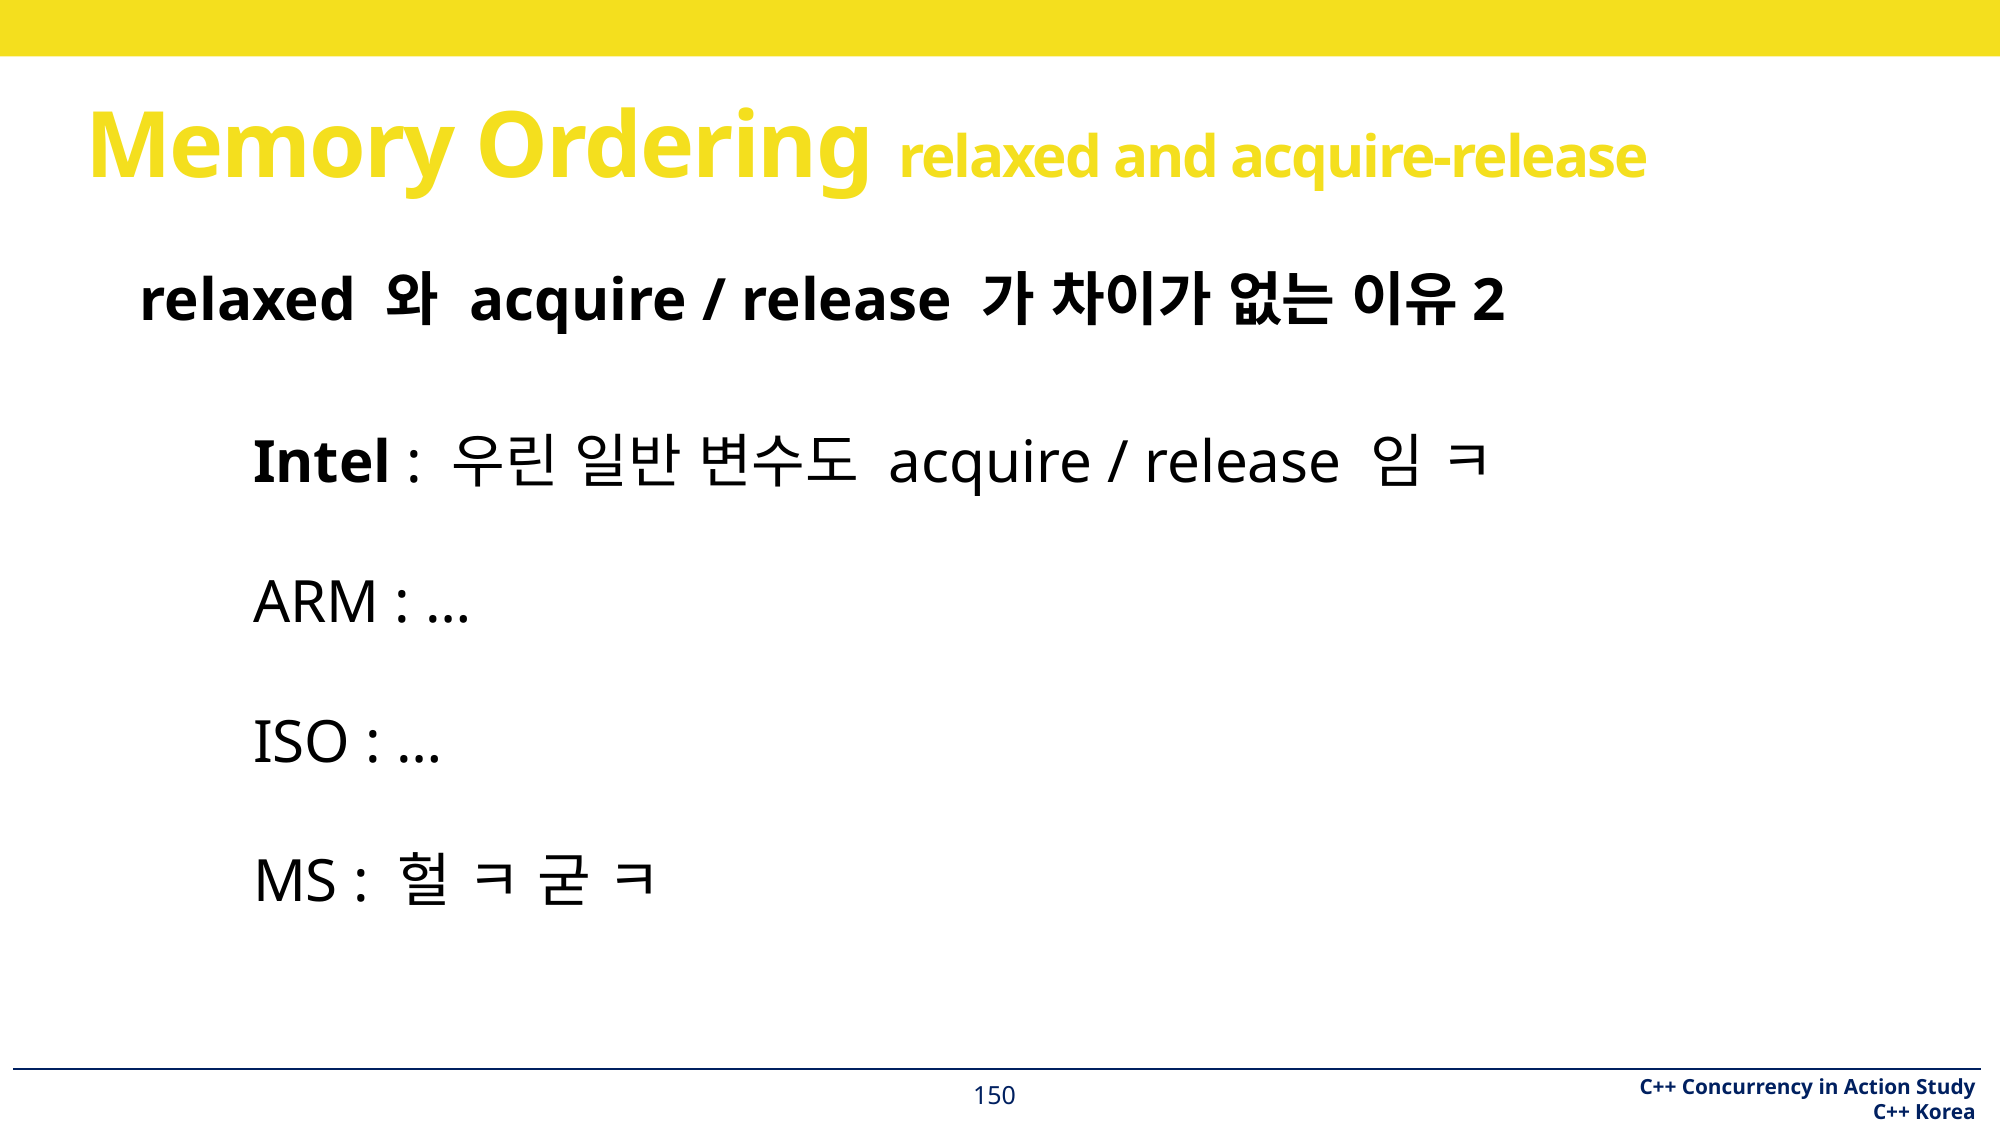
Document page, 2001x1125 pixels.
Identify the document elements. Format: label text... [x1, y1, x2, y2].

title Memory Ordering relaxed and acquire-release [85, 98, 1915, 198]
text_box Intel : 우린 일반 변수도 acquire / release 임 ㅋ ARM : … ISO : … MS : 헐 ㅋ 굳 ㅋ [253, 423, 1495, 914]
slide_number 150 [911, 1071, 1078, 1118]
text_box relaxed 와 acquire / release 가 차이가 없는 이유2 [139, 261, 1506, 462]
